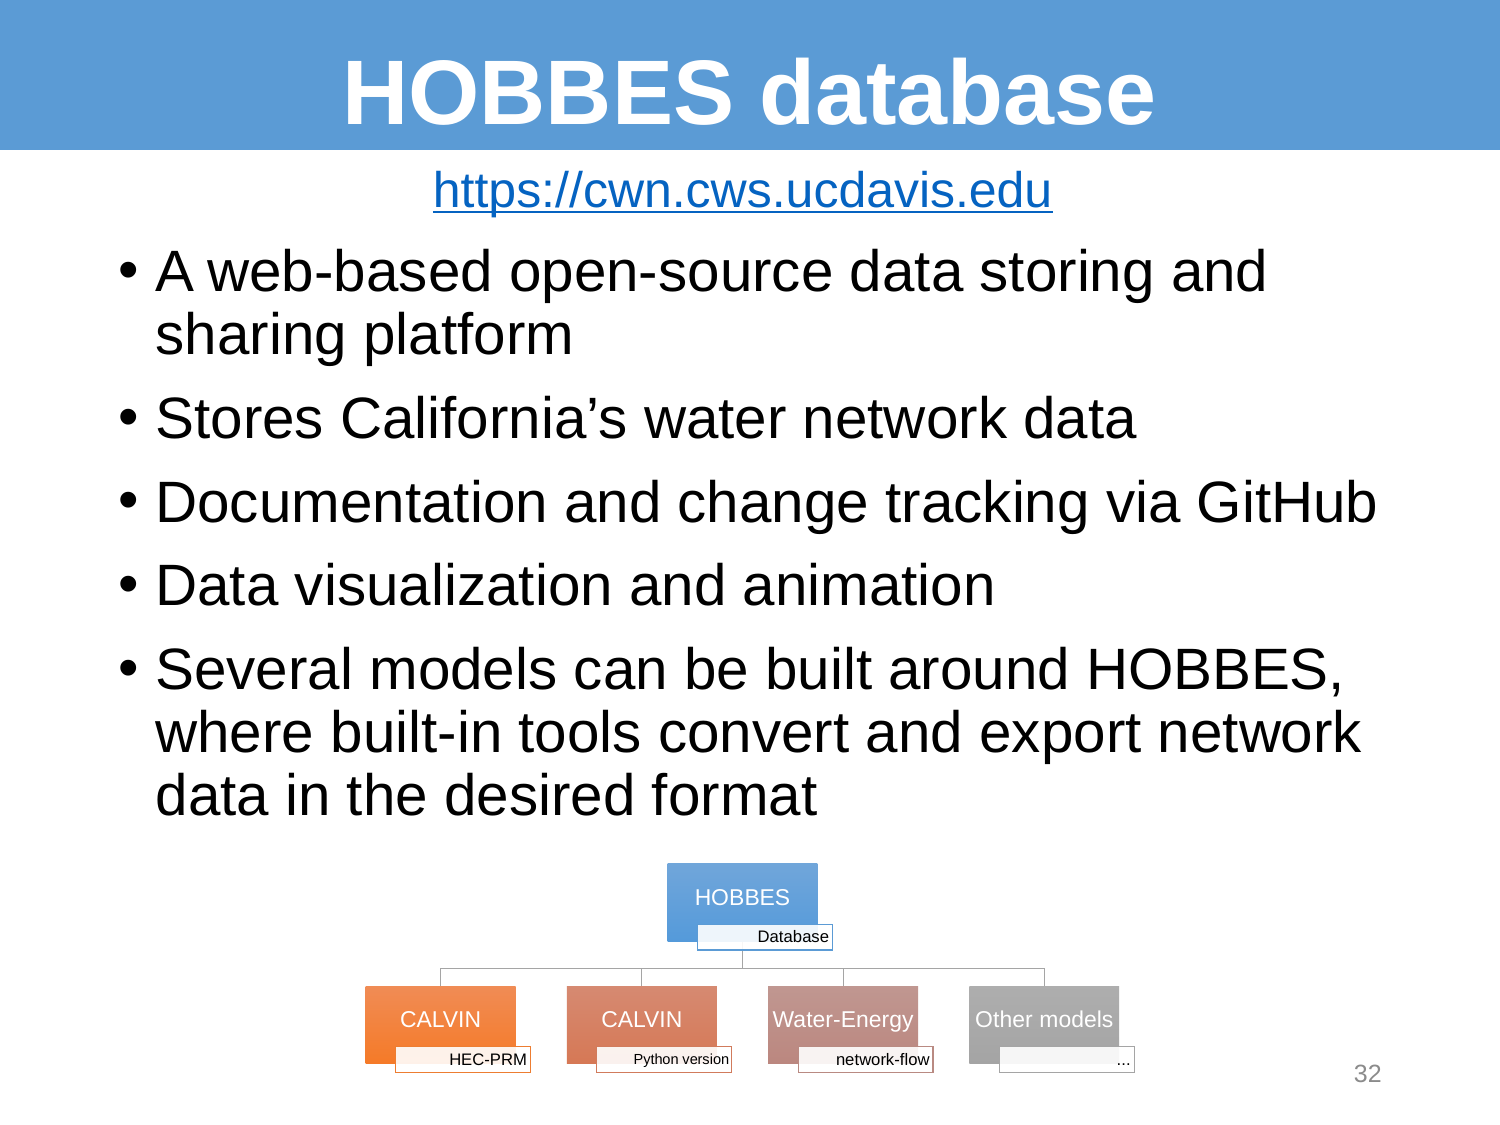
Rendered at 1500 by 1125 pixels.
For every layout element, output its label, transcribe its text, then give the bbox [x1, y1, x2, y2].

title HOBBES database [0, 0, 1500, 150]
slide_number 32 [1059, 1042, 1397, 1103]
list A web-based open-source data storing and sharing platform Stores California’s water network data Documentation and change tracking via GitHub Data visualization and animation Several models can be built around HOBBES, where built-in tools convert and export network data in the desired format [103, 233, 1397, 1014]
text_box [260, 863, 1240, 1073]
text_box https://cwn.cws.ucdavis.edu [418, 150, 1068, 226]
